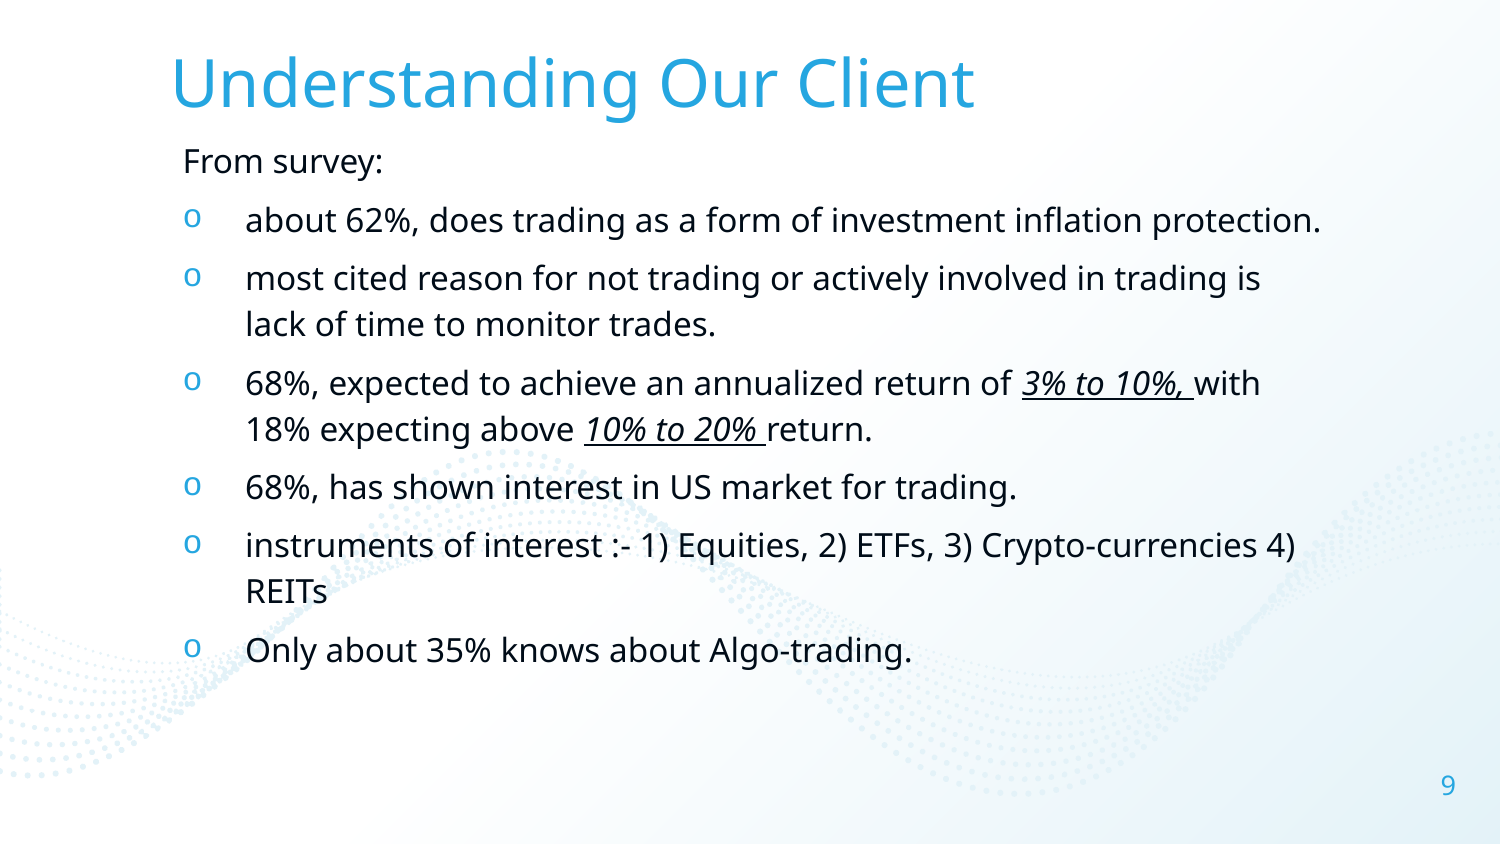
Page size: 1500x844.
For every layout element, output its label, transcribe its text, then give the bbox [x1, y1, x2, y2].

slide_number 9 [1366, 754, 1457, 819]
list From survey: about 62%, does trading as a form of investment inflation protection. most cited reason for not trading or actively involved in trading is lack of time to monitor trades. 68%, expected to achieve an annualized return of 3% to 10%, with 18% expecting above 10% to 20% return. 68%, has shown interest in US market for trading. instruments of interest :- 1) Equities, 2) ETFs, 3) Crypto-currencies 4) REITs Only about 35% knows about Algo-trading. [170, 134, 1330, 755]
title Understanding Our Client [170, 57, 1330, 123]
